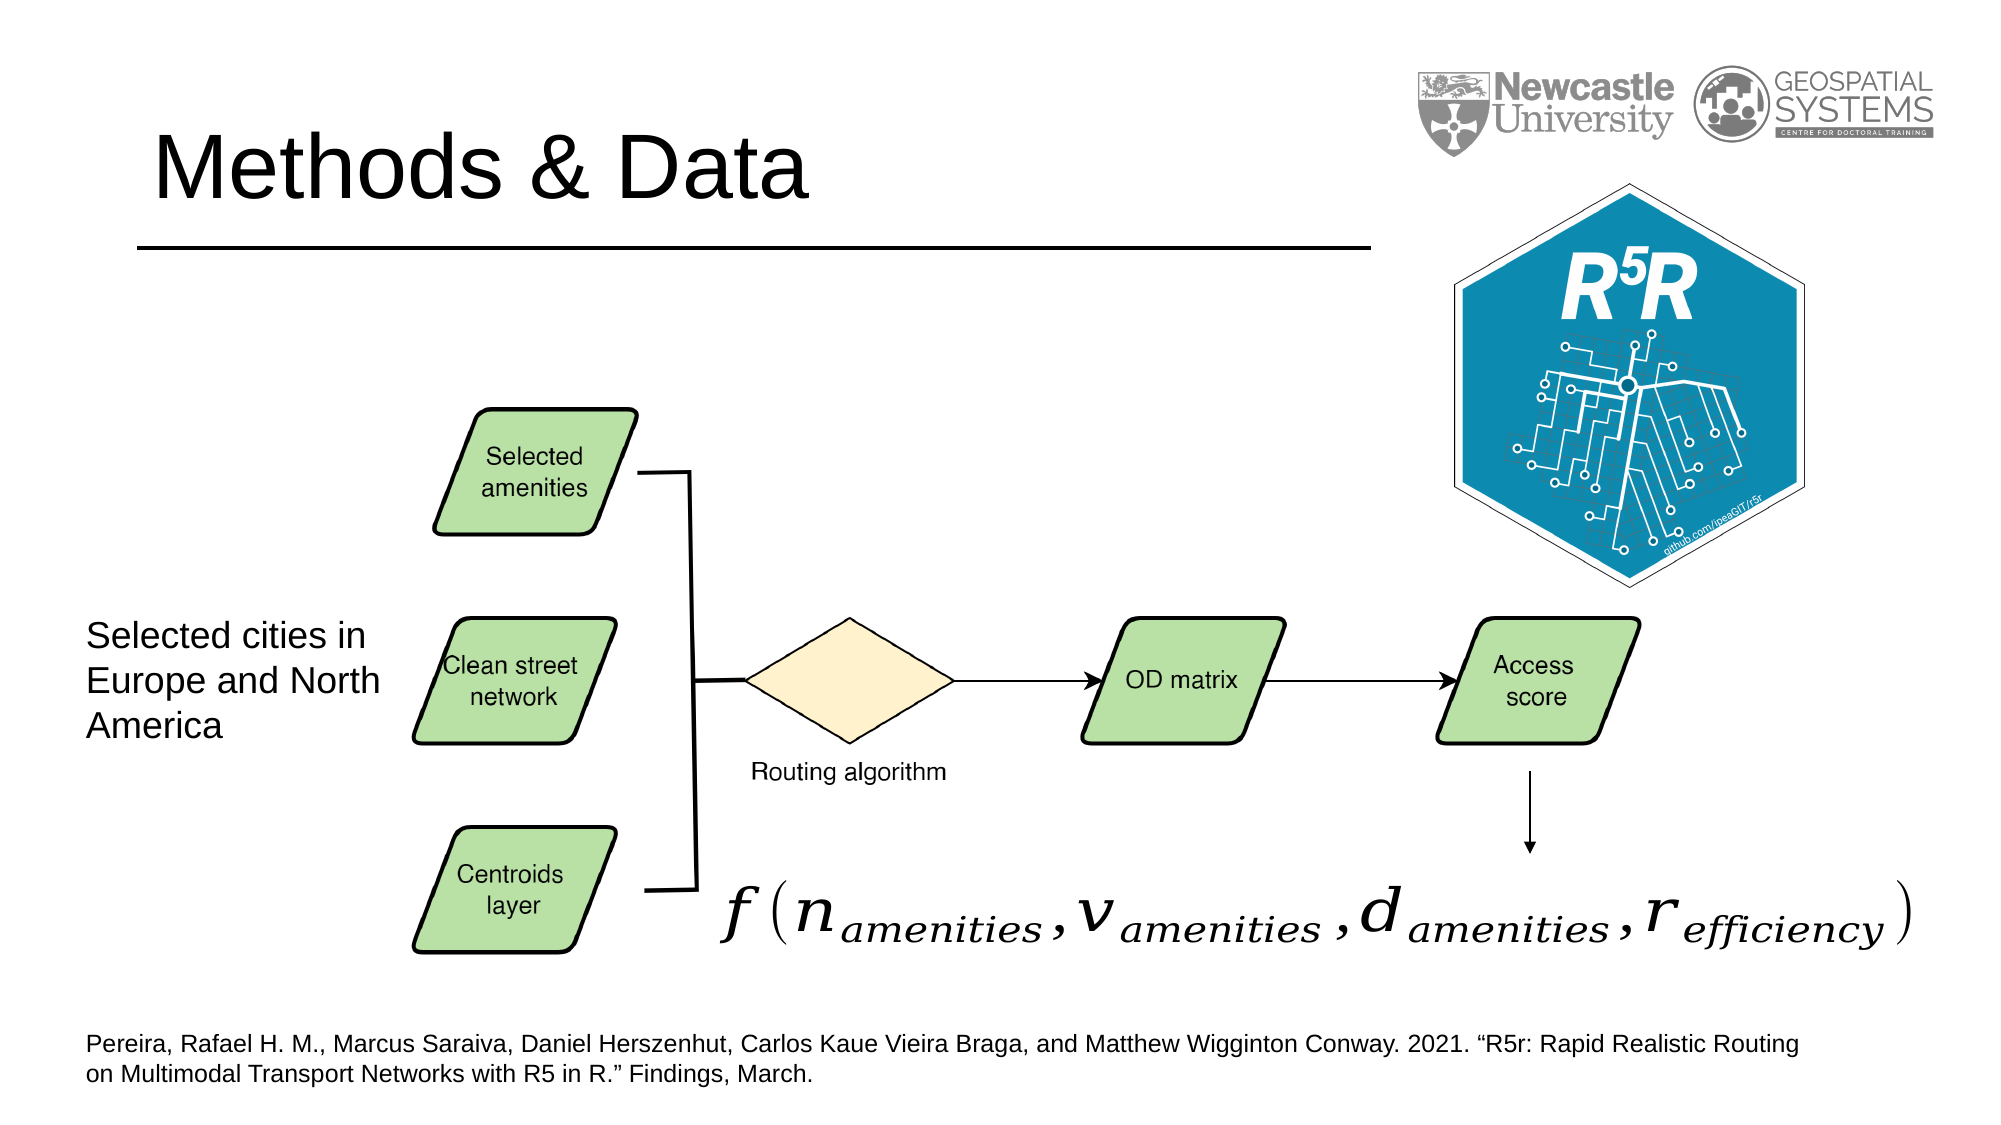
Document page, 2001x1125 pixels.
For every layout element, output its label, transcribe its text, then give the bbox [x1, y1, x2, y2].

picture [386, 183, 1805, 974]
picture [1418, 58, 1944, 157]
text_box Pereira, Rafael H. M., Marcus Saraiva, Daniel Herszenhut, Carlos Kaue Vieira Braga, and Matthew Wigginton Conway. 2021. “R5r: Rapid Realistic Routing on Multimodal Transport Networks with R5 in R.” Findings, March. [71, 1020, 1850, 1096]
title Methods & Data [137, 59, 1863, 278]
text_box Selected cities in Europe and North America [71, 603, 386, 754]
